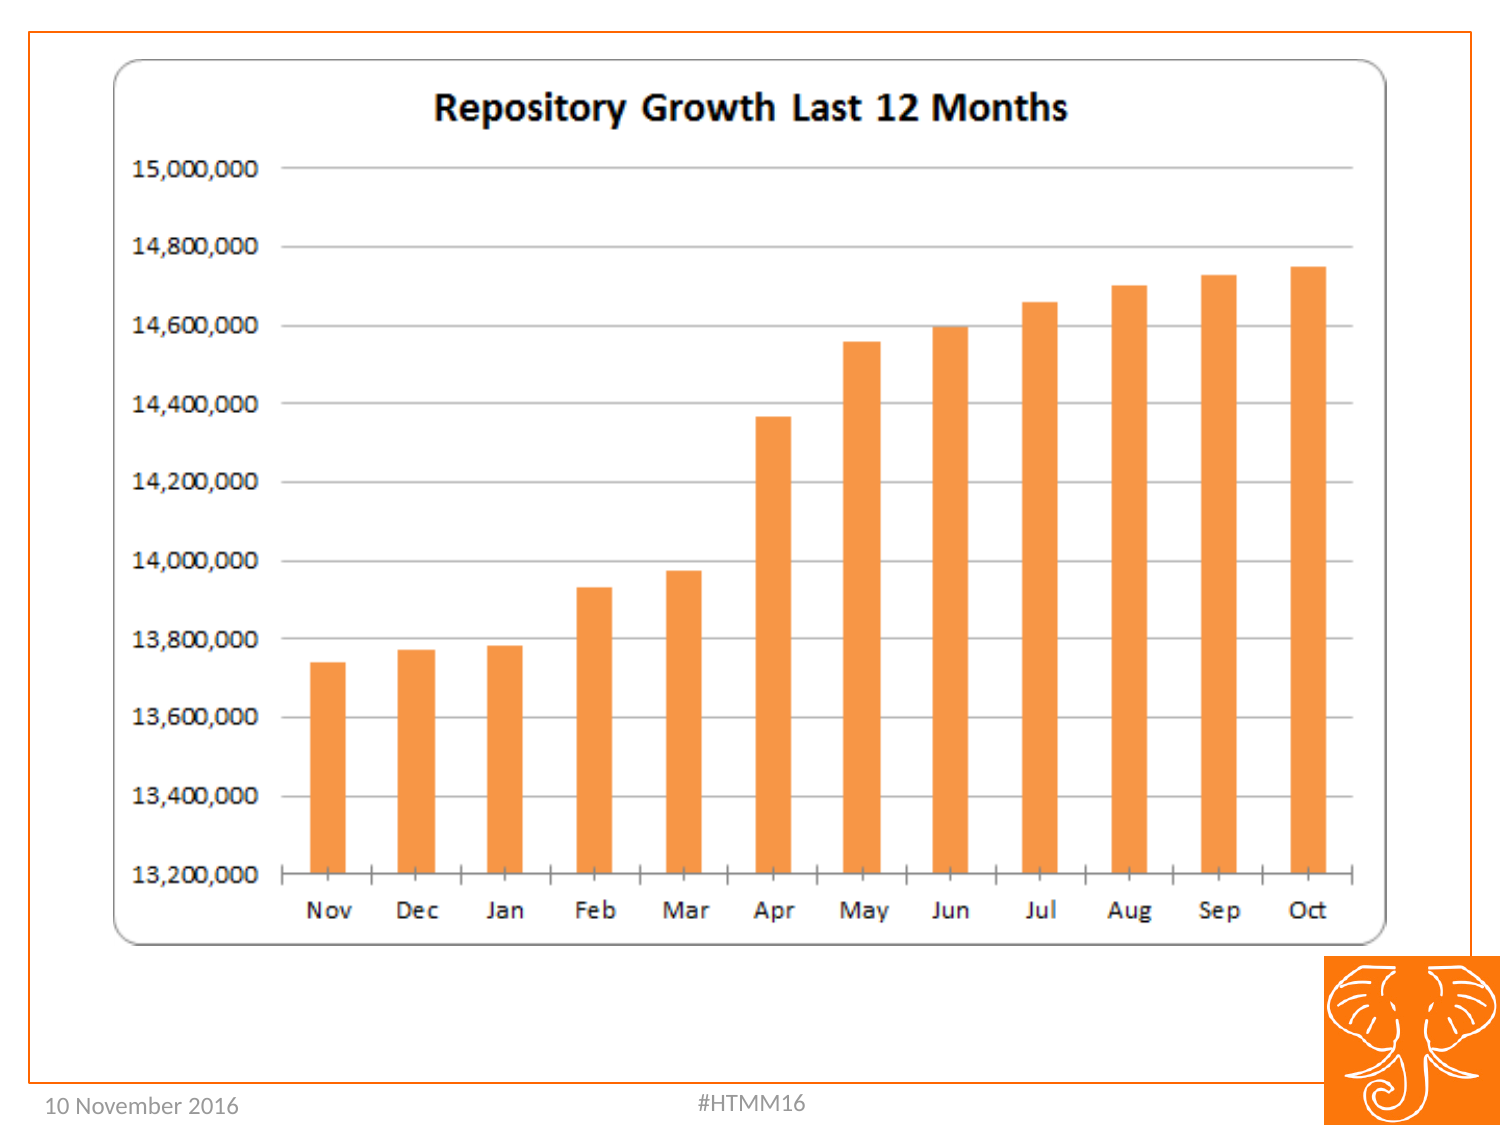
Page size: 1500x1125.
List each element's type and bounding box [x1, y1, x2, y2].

picture [1324, 956, 1500, 1125]
picture [113, 59, 1388, 947]
